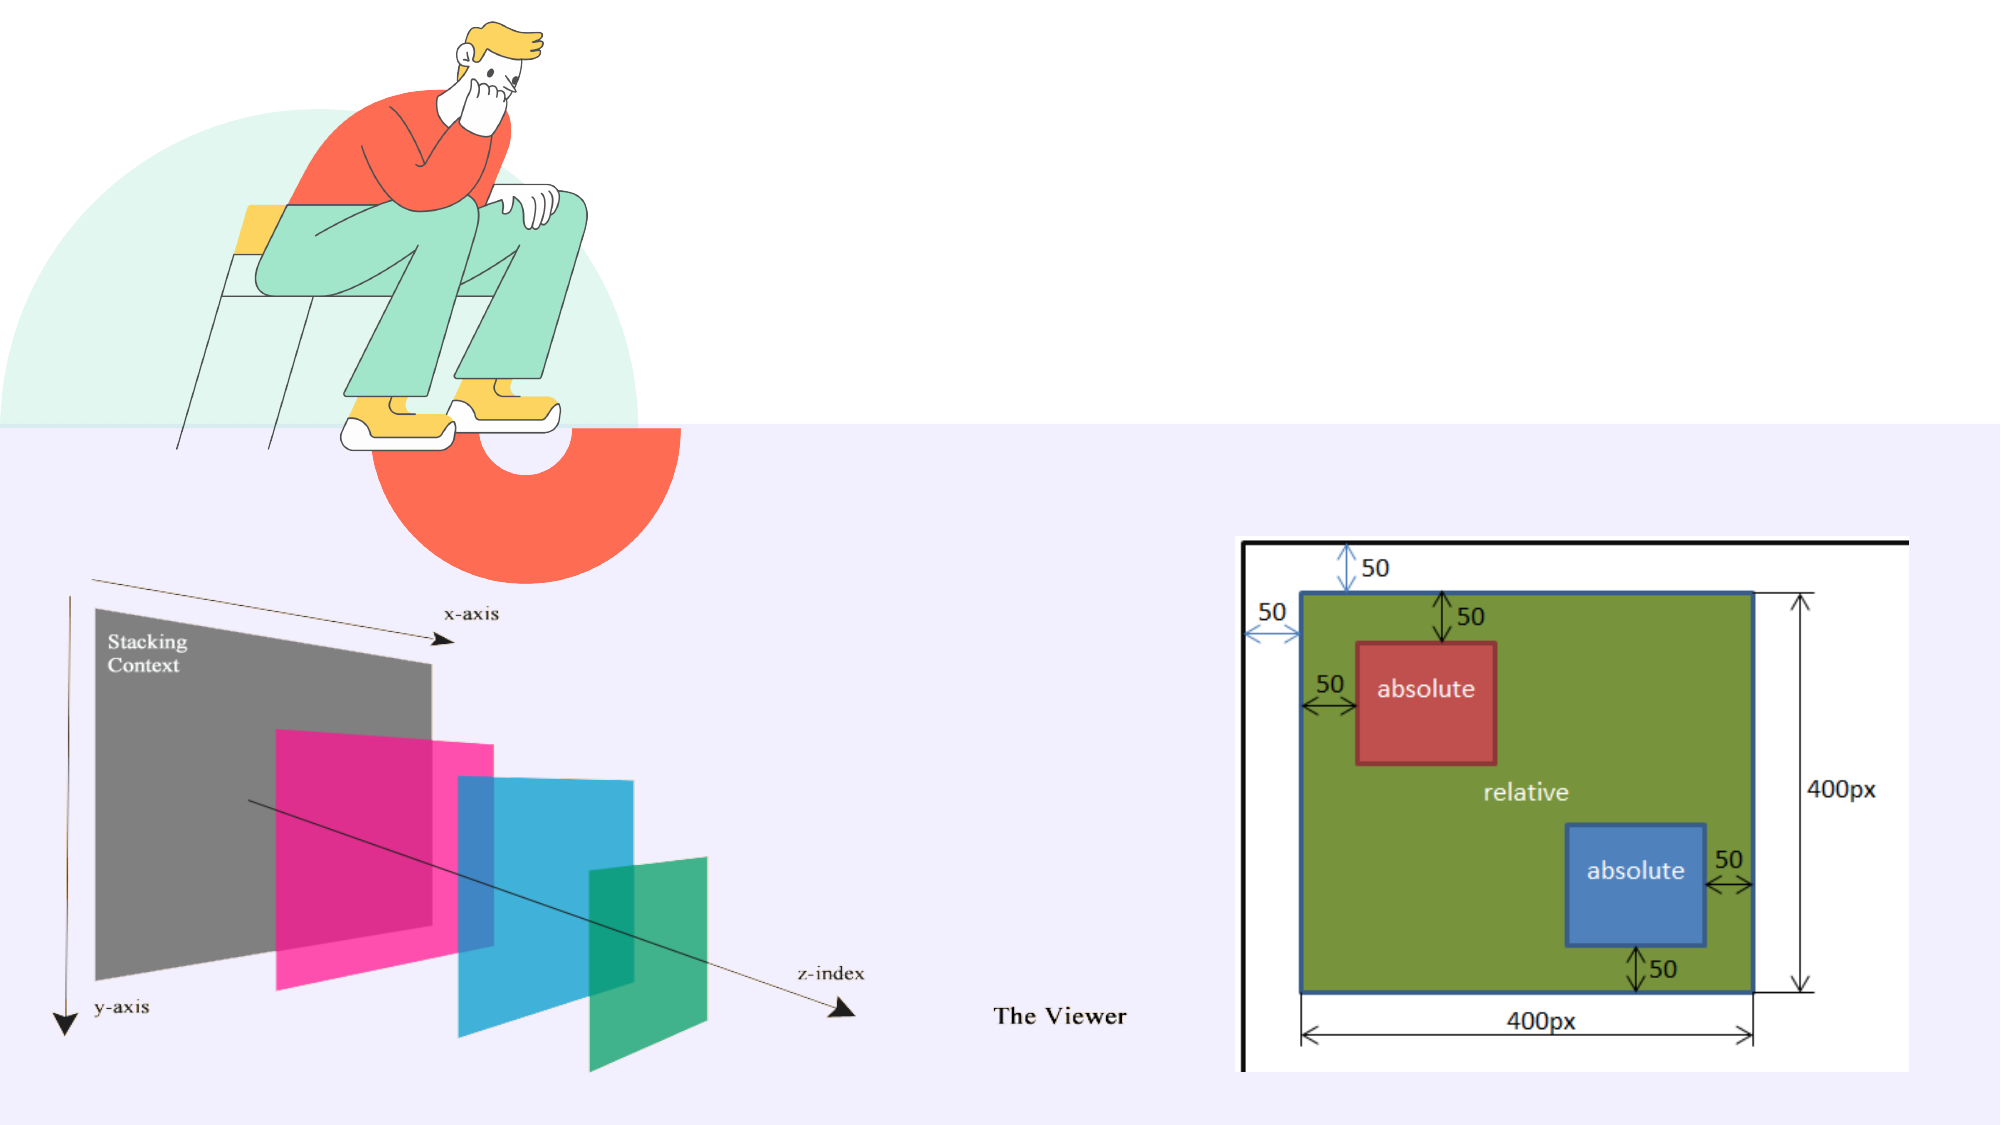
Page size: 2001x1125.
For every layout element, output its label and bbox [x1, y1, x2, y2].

text_box [0, 21, 2000, 1125]
picture [4, 536, 1909, 1125]
